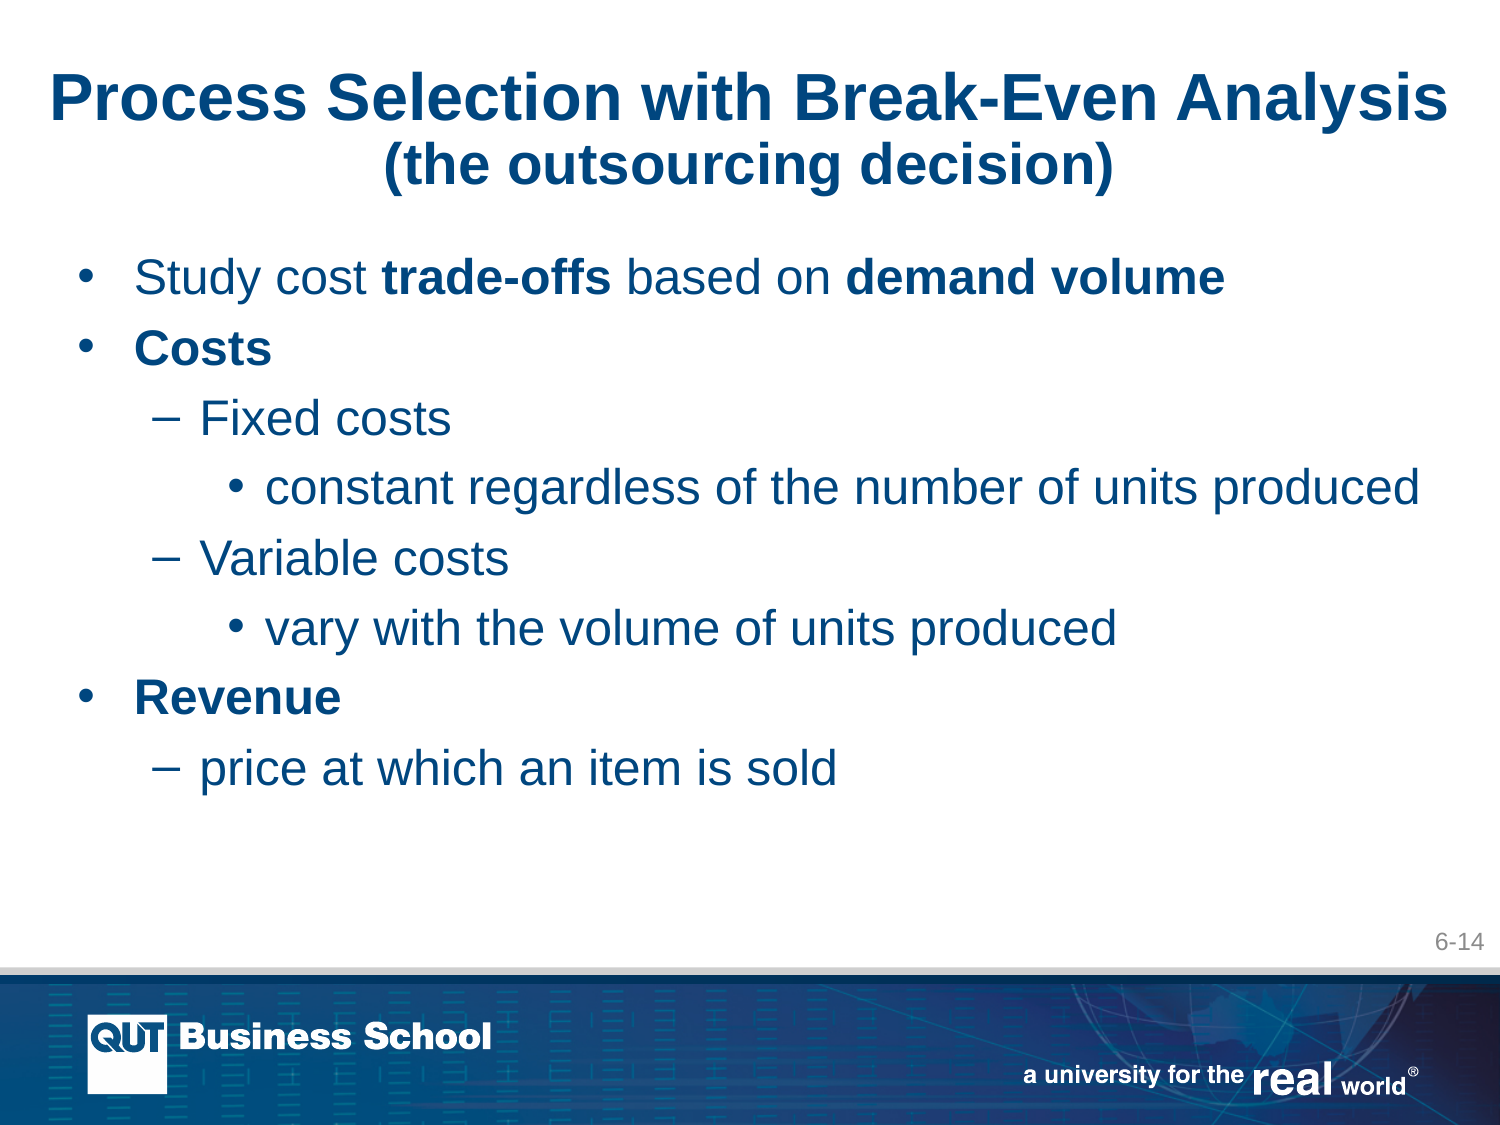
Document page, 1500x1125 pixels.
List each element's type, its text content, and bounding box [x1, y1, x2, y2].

slide_number 6-14 [1149, 912, 1500, 973]
picture [0, 984, 1500, 1125]
picture [168, 1038, 180, 1043]
list Study cost trade-offs based on demand volume Costs Fixed costs constant regardless of the number of units produced Variable costs vary with the volume of units produced Revenue price at which an item is sold [62, 237, 1475, 1038]
title Process Selection with Break-Even Analysis (the outsourcing decision) [24, 52, 1475, 208]
